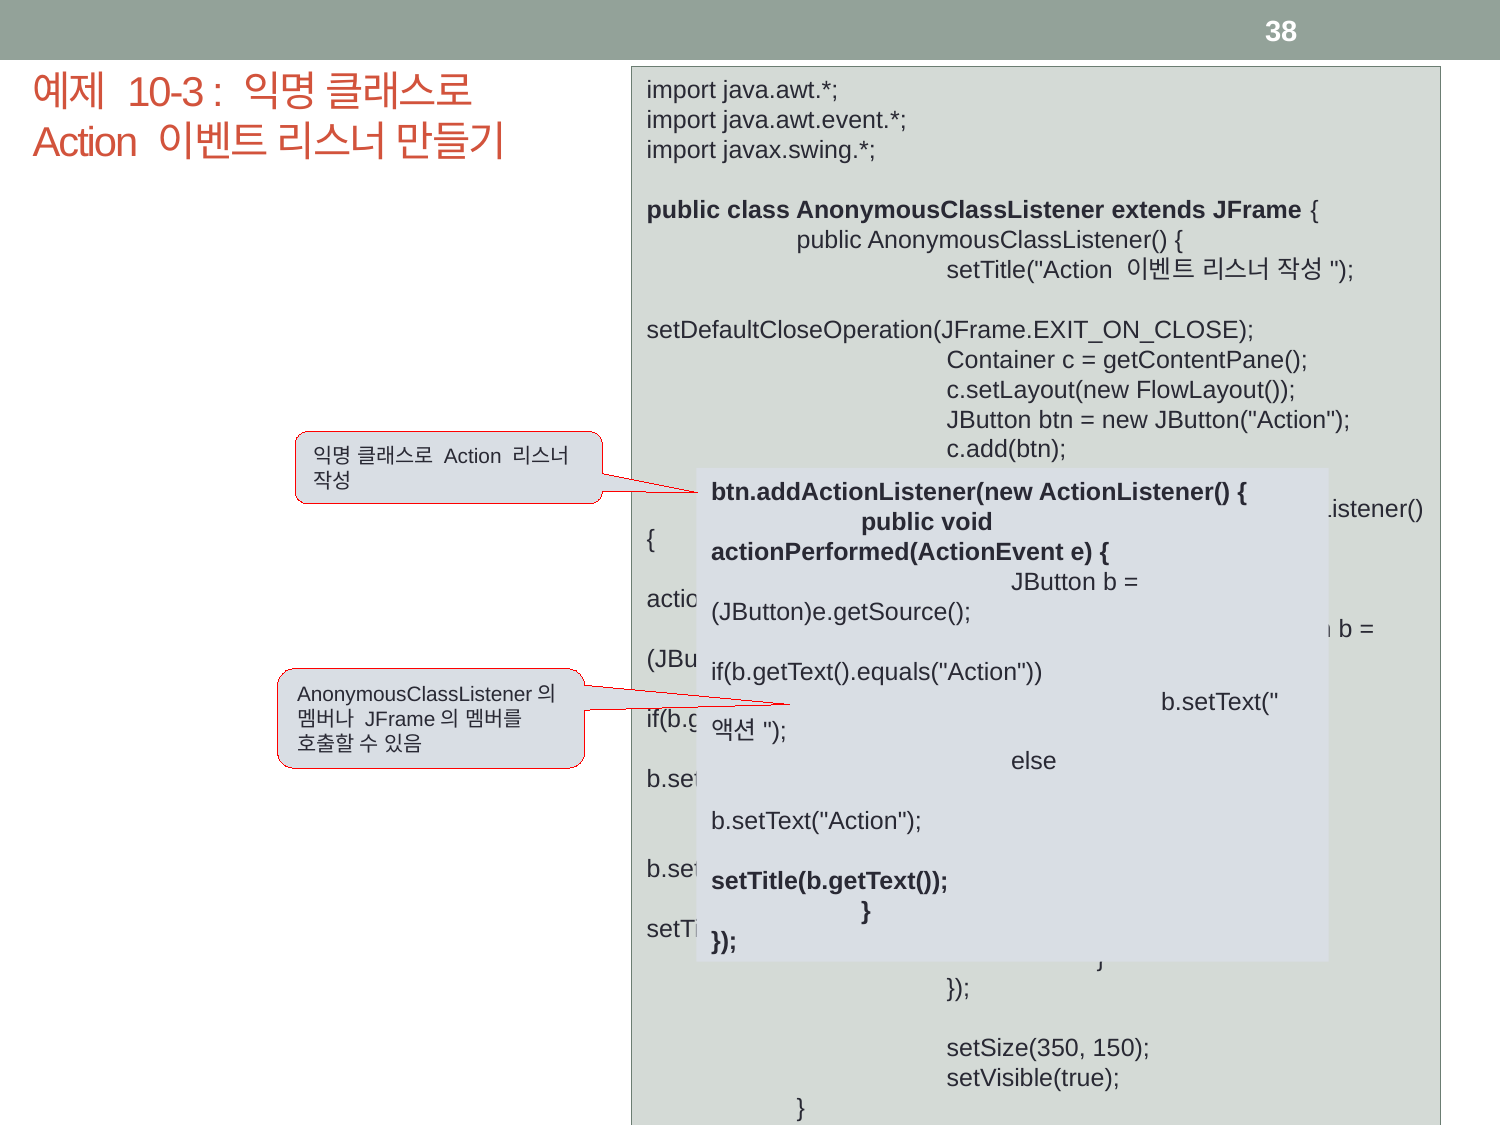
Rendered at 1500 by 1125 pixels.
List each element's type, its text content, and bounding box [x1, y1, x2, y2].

text_box btn.addActionListener(new ActionListener() { public void actionPerformed(ActionEvent e) { JButton b = (JButton)e.getSource(); if(b.getText().equals("Action")) b.setText("액션"); else b.setText("Action"); setTitle(b.getText()); } }); [696, 467, 1329, 962]
slide_number 38 [1250, 3, 1425, 57]
title 예제 10-3 : 익명 클래스로 Action 이벤트 리스너 만들기 [17, 30, 603, 200]
text_box 익명 클래스로 Action 리스너 작성 [295, 431, 698, 504]
text_box import java.awt.*; import java.awt.event.*; import javax.swing.*; public class AnonymousClassListener extends JFrame { public AnonymousClassListener() { setTitle("Action 이벤트 리스너 작성"); setDefaultCloseOperation(JFrame.EXIT_ON_CLOSE); Container c = getContentPane(); c.setLayout(new FlowLayout()); JButton btn = new JButton("Action"); c.add(btn); btn.addActionListener(new ActionListener() { public void actionPerformed(ActionEvent e) { JButton b = (JButton)e.getSource(); if(b.getText().equals("Action")) b.setText("액션"); else b.setText("Action"); setTitle(b.getText()); } }); setSize(350, 150); setVisible(true); } public static void main(String [] args) { new AnonymousClassListener(); } } [631, 66, 1441, 1125]
text_box AnonymousClassListener의 멤버나 JFrame의 멤버를 호출할 수 있음 [277, 668, 790, 769]
